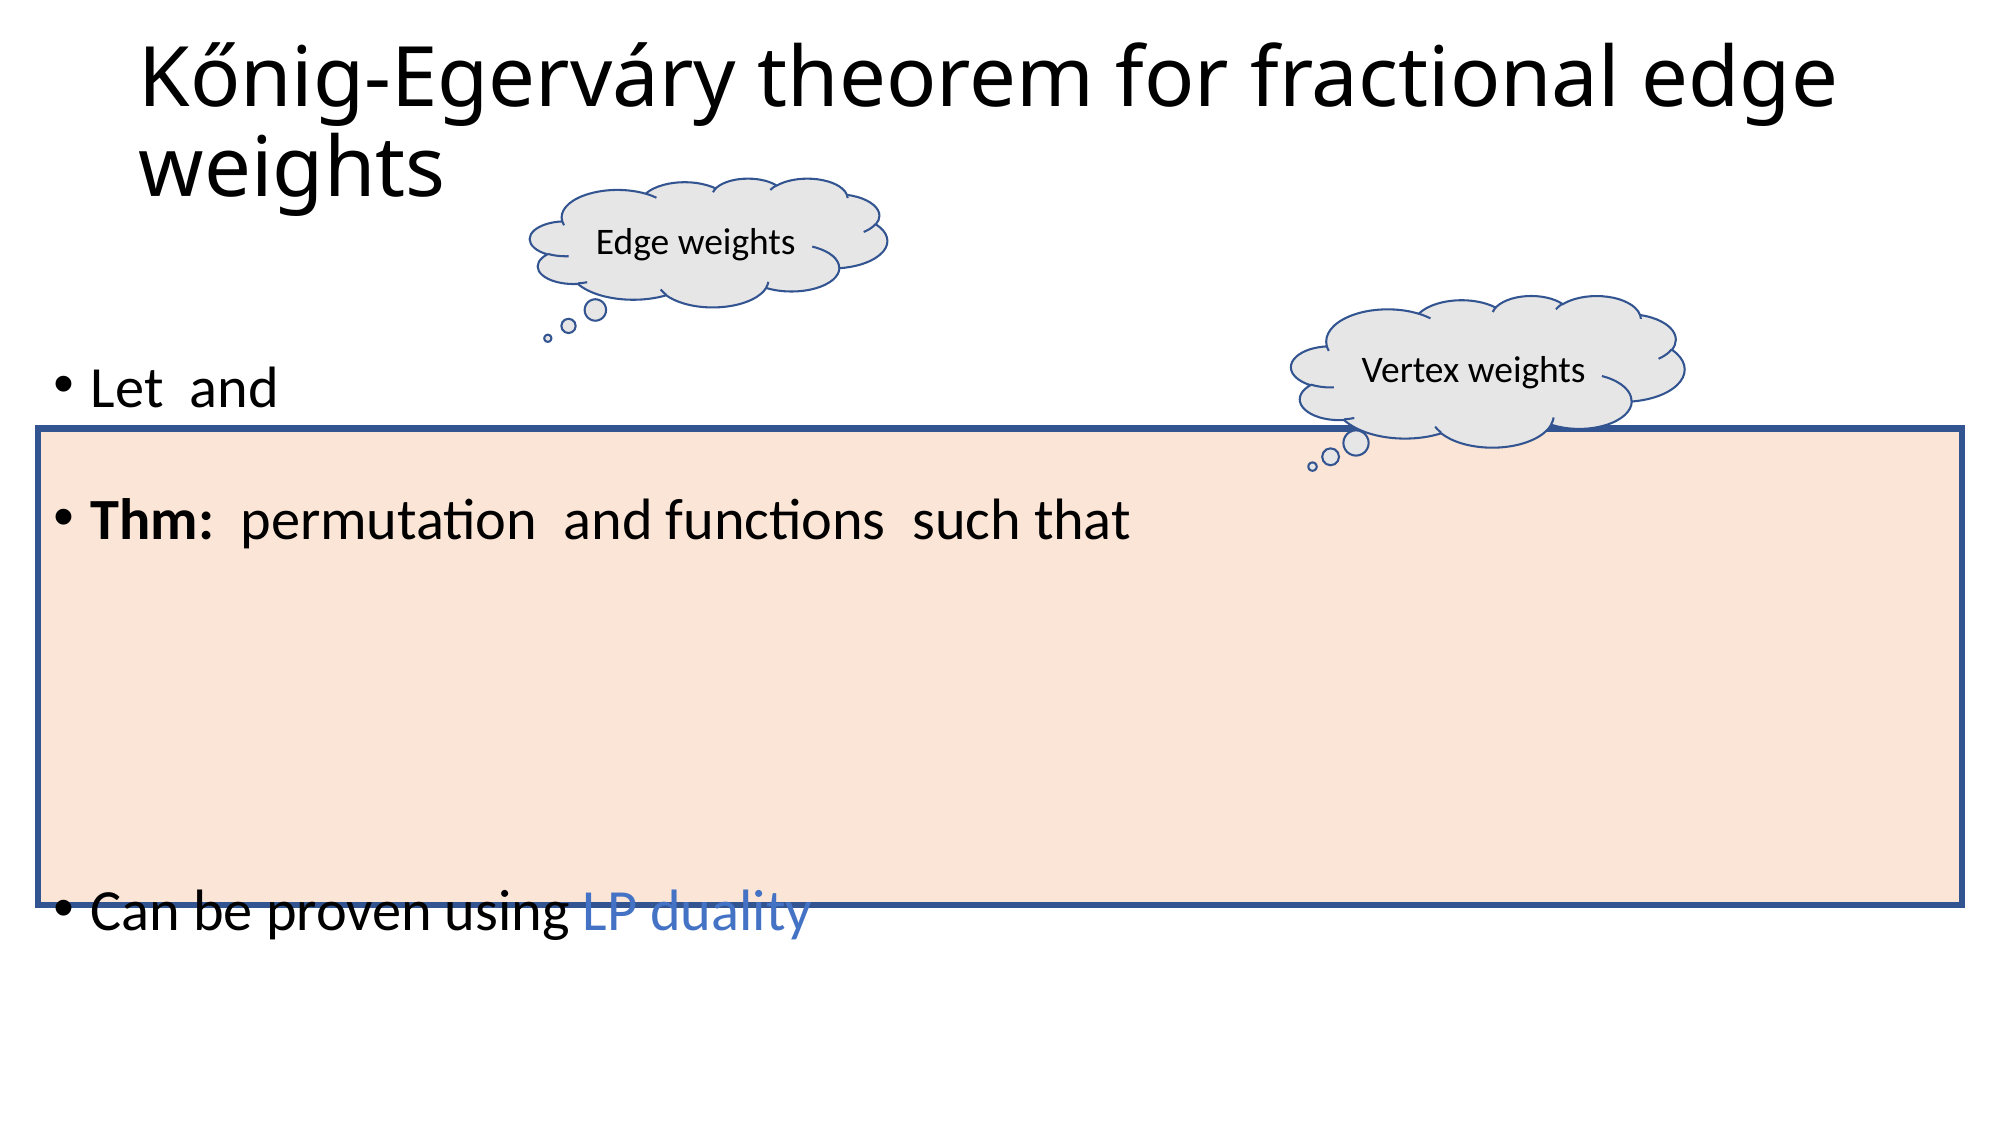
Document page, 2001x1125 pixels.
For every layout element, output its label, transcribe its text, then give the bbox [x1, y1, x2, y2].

text_box Edge weights [560, 317, 577, 335]
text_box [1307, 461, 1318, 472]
text_box [37, 427, 1963, 906]
title Kőnig-Egerváry theorem for fractional edge weights [123, 15, 1963, 233]
text_box Vertex weights [1321, 447, 1341, 467]
text_box Edge weights [583, 298, 608, 322]
text_box Edge weights [528, 177, 889, 309]
text_box Vertex weights [1289, 294, 1686, 457]
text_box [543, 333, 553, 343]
